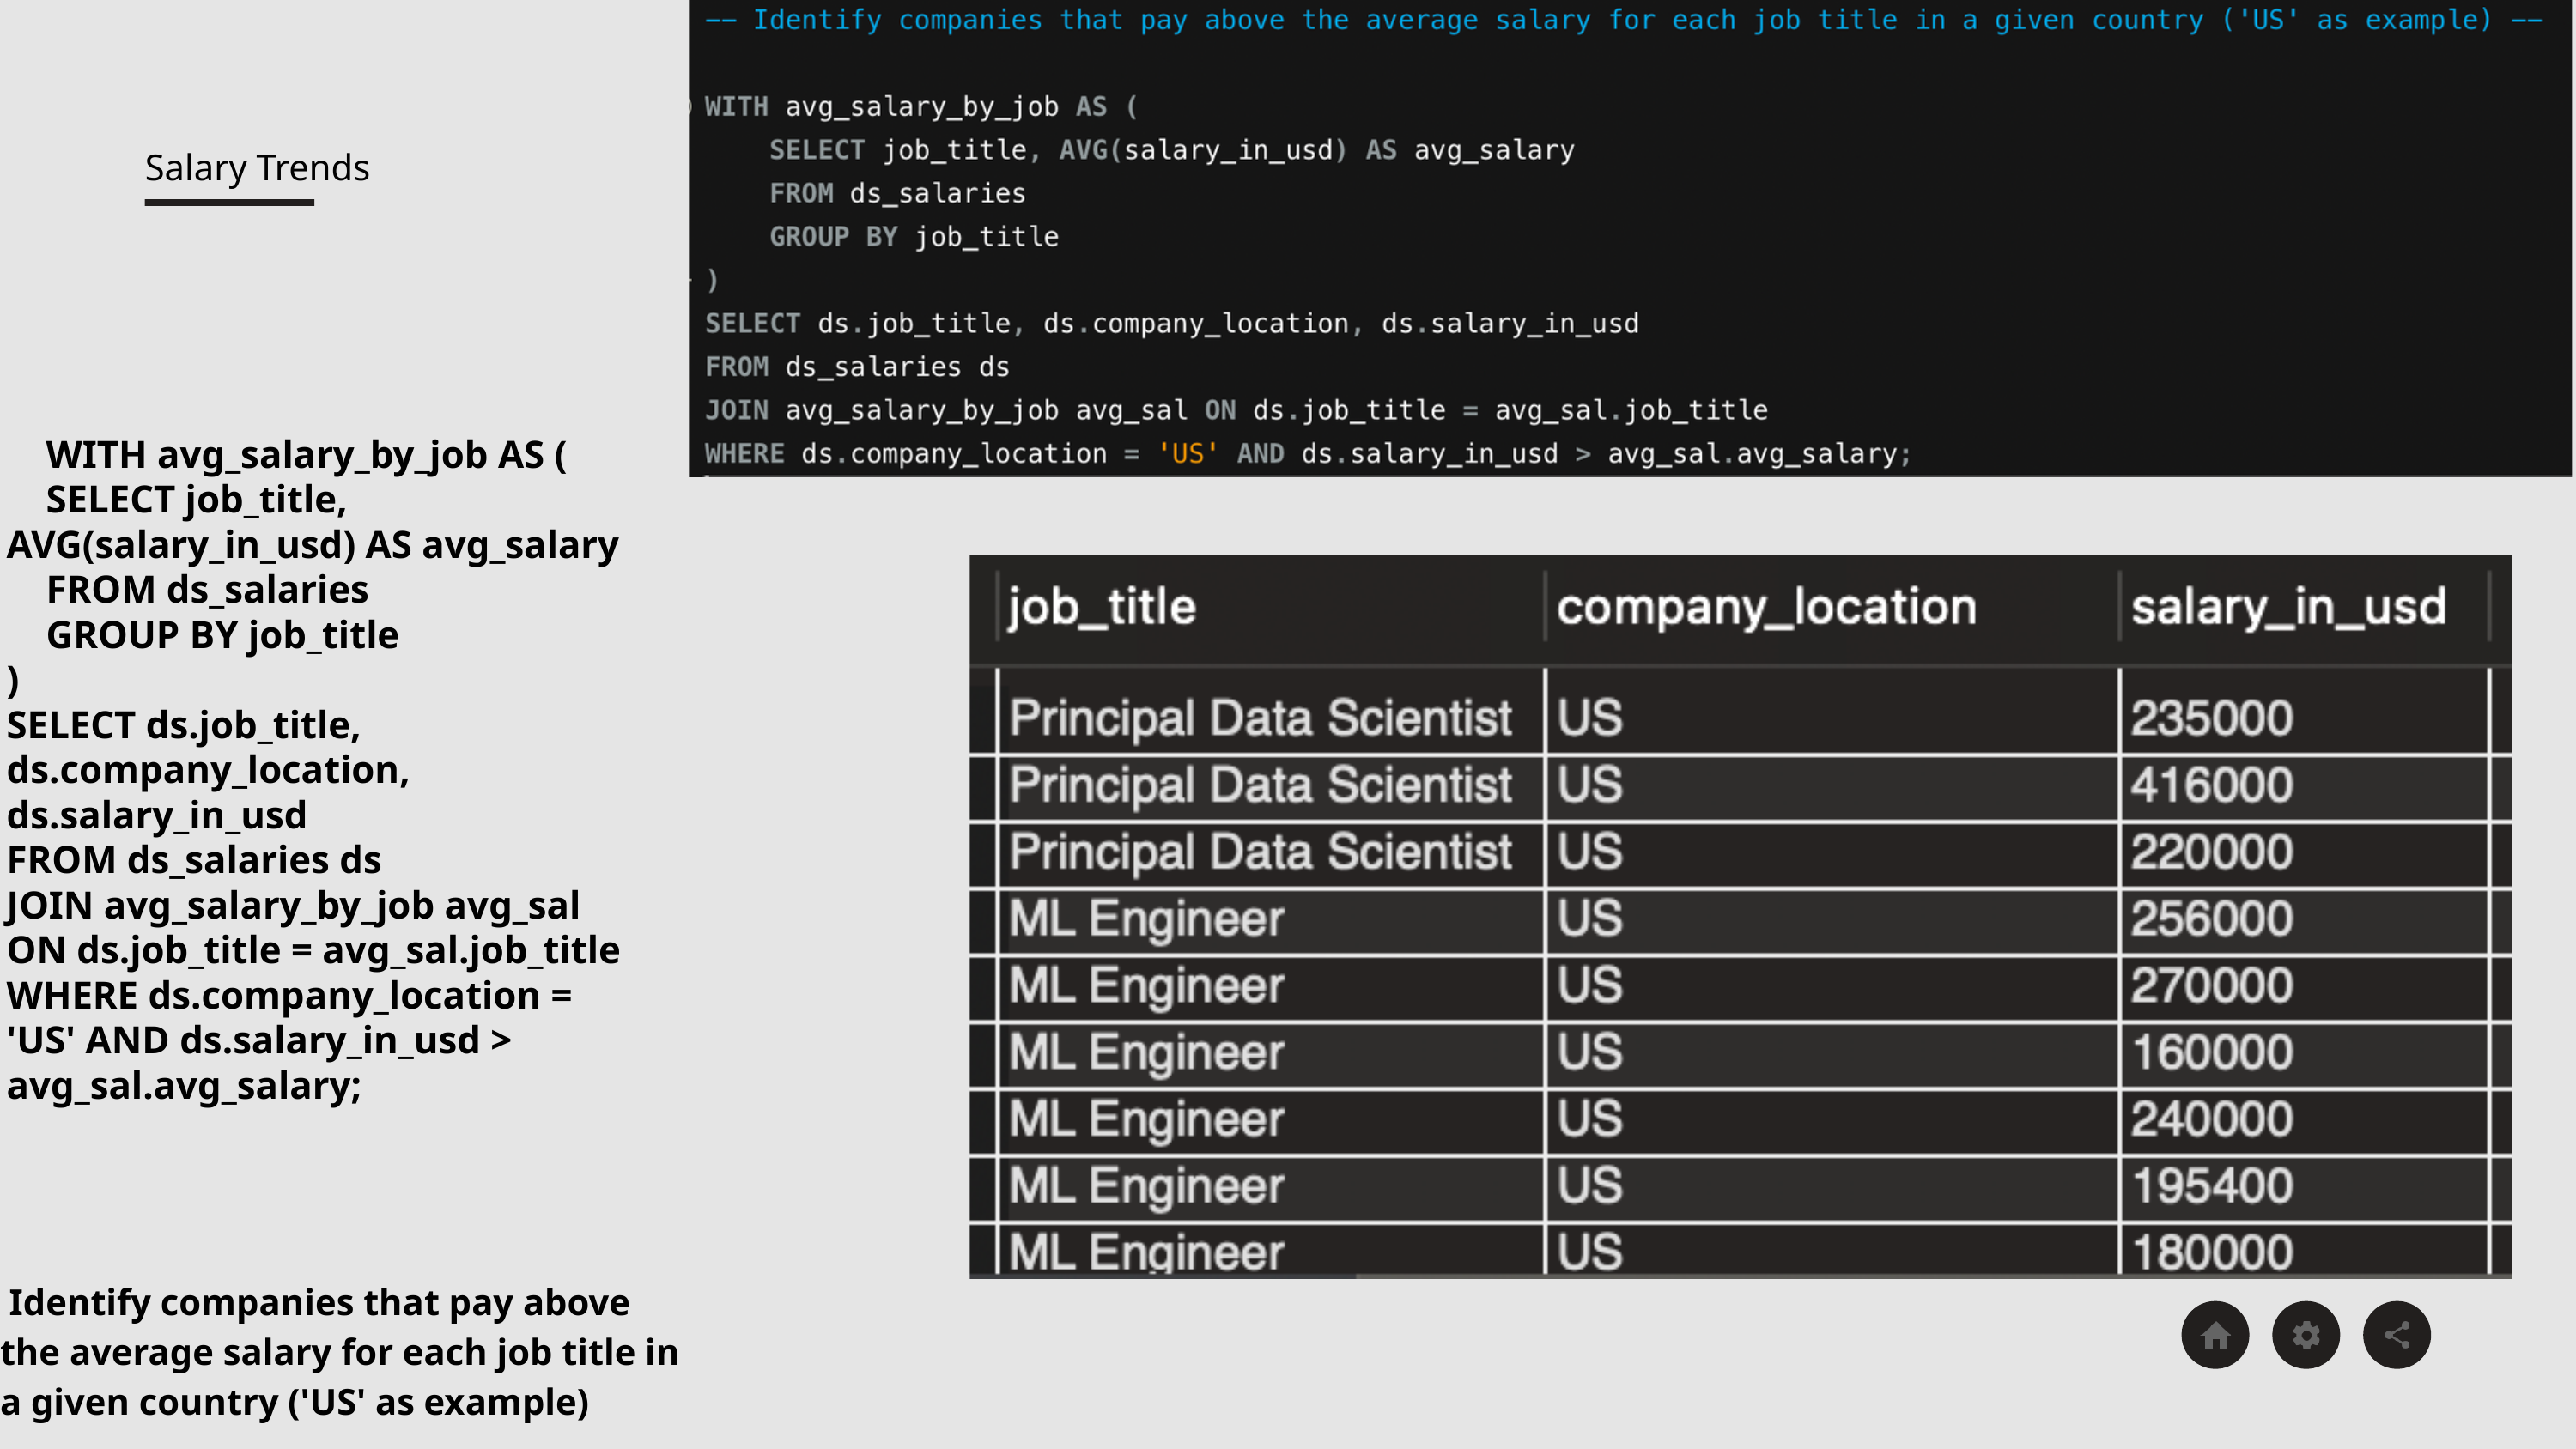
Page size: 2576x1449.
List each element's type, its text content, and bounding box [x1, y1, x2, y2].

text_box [2362, 1300, 2432, 1369]
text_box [2272, 1300, 2341, 1369]
text_box Identify companies that pay above the average salary for each job title in a given country ('US' as example) [0, 1271, 690, 1422]
text_box Salary Trends [144, 137, 878, 189]
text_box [2181, 1300, 2250, 1369]
text_box WITH avg_salary_by_job AS ( SELECT job_title, AVG(salary_in_usd) AS avg_salary FROM ds_salaries GROUP BY job_title ) SELECT ds.job_title, ds.company_location, ds.salary_in_usd FROM ds_salaries ds JOIN avg_salary_by_job avg_sal ON ds.job_title = avg_sal.job_title WHERE ds.company_location = 'US' AND ds.salary_in_usd > avg_sal.avg_salary; [6, 385, 623, 1139]
text_box [969, 555, 2512, 1279]
text_box [689, 0, 2573, 477]
